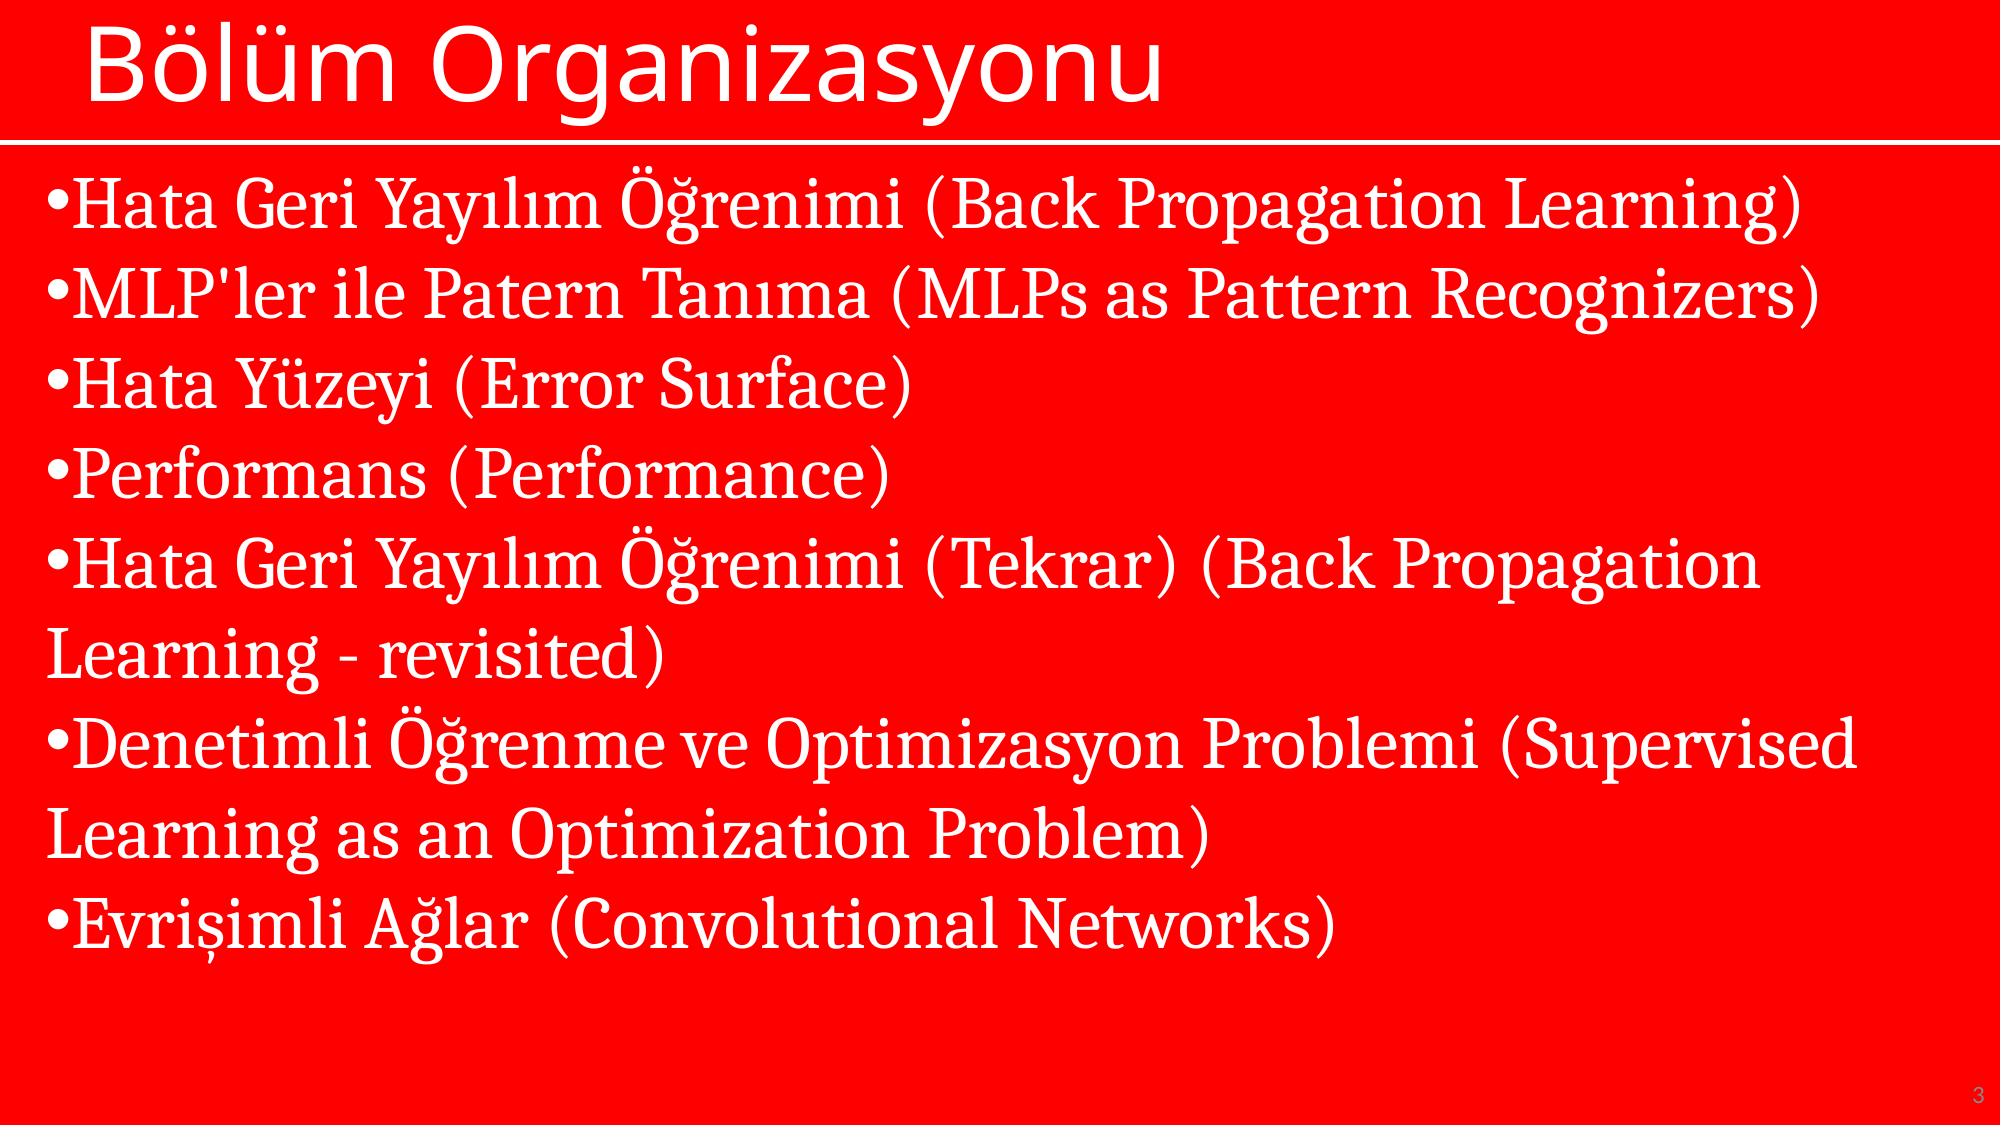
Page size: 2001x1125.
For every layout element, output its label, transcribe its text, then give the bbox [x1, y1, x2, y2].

title Bölüm Organizasyonu [79, 0, 1904, 142]
text_box Hata Geri Yayılım Öğrenimi (Back Propagation Learning) MLP'ler ile Patern Tanıma (MLPs as Pattern Recognizers) Hata Yüzeyi (Error Surface) Performans (Performance) Hata Geri Yayılım Öğrenimi (Tekrar) (Back Propagation Learning - revisited) Denetimli Öğrenme ve Optimizasyon Problemi (Supervised Learning as an Optimization Problem) Evrişimli Ağlar (Convolutional Networks) [45, 142, 1971, 964]
text_box 3 [1970, 1076, 1987, 1109]
